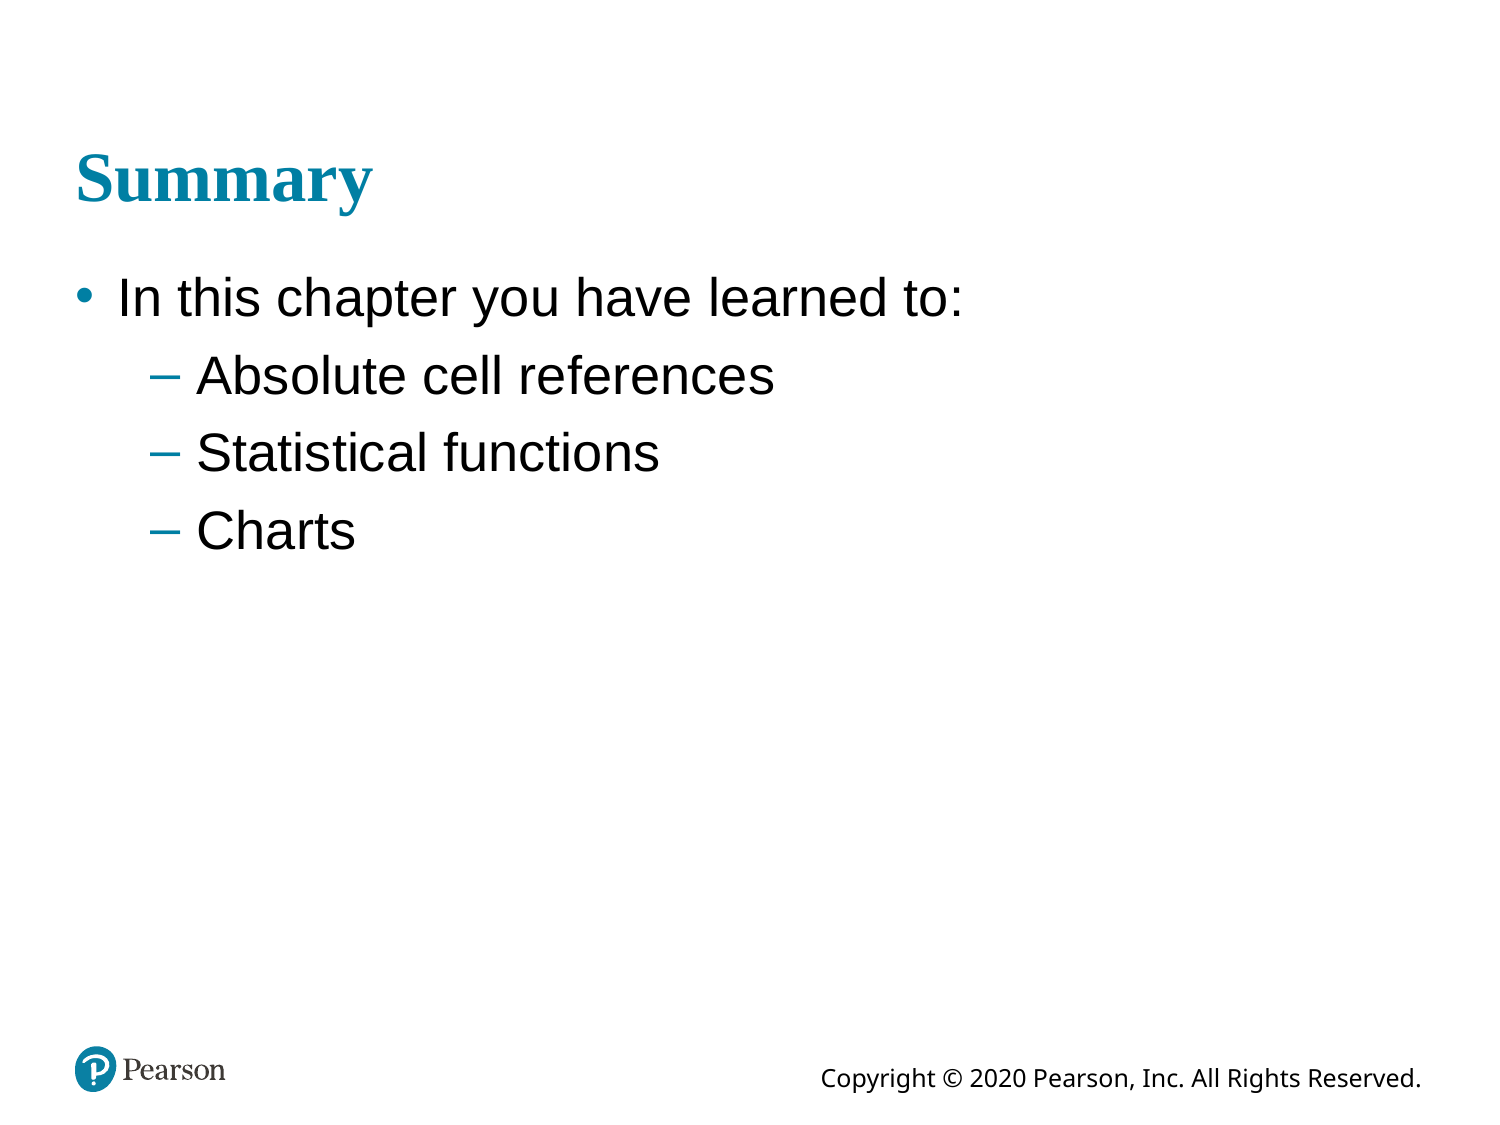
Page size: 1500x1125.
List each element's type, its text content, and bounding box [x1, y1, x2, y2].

list In this chapter you have learned to: Absolute cell references Statistical functions Charts [75, 262, 1425, 675]
title Summary [75, 35, 1425, 216]
